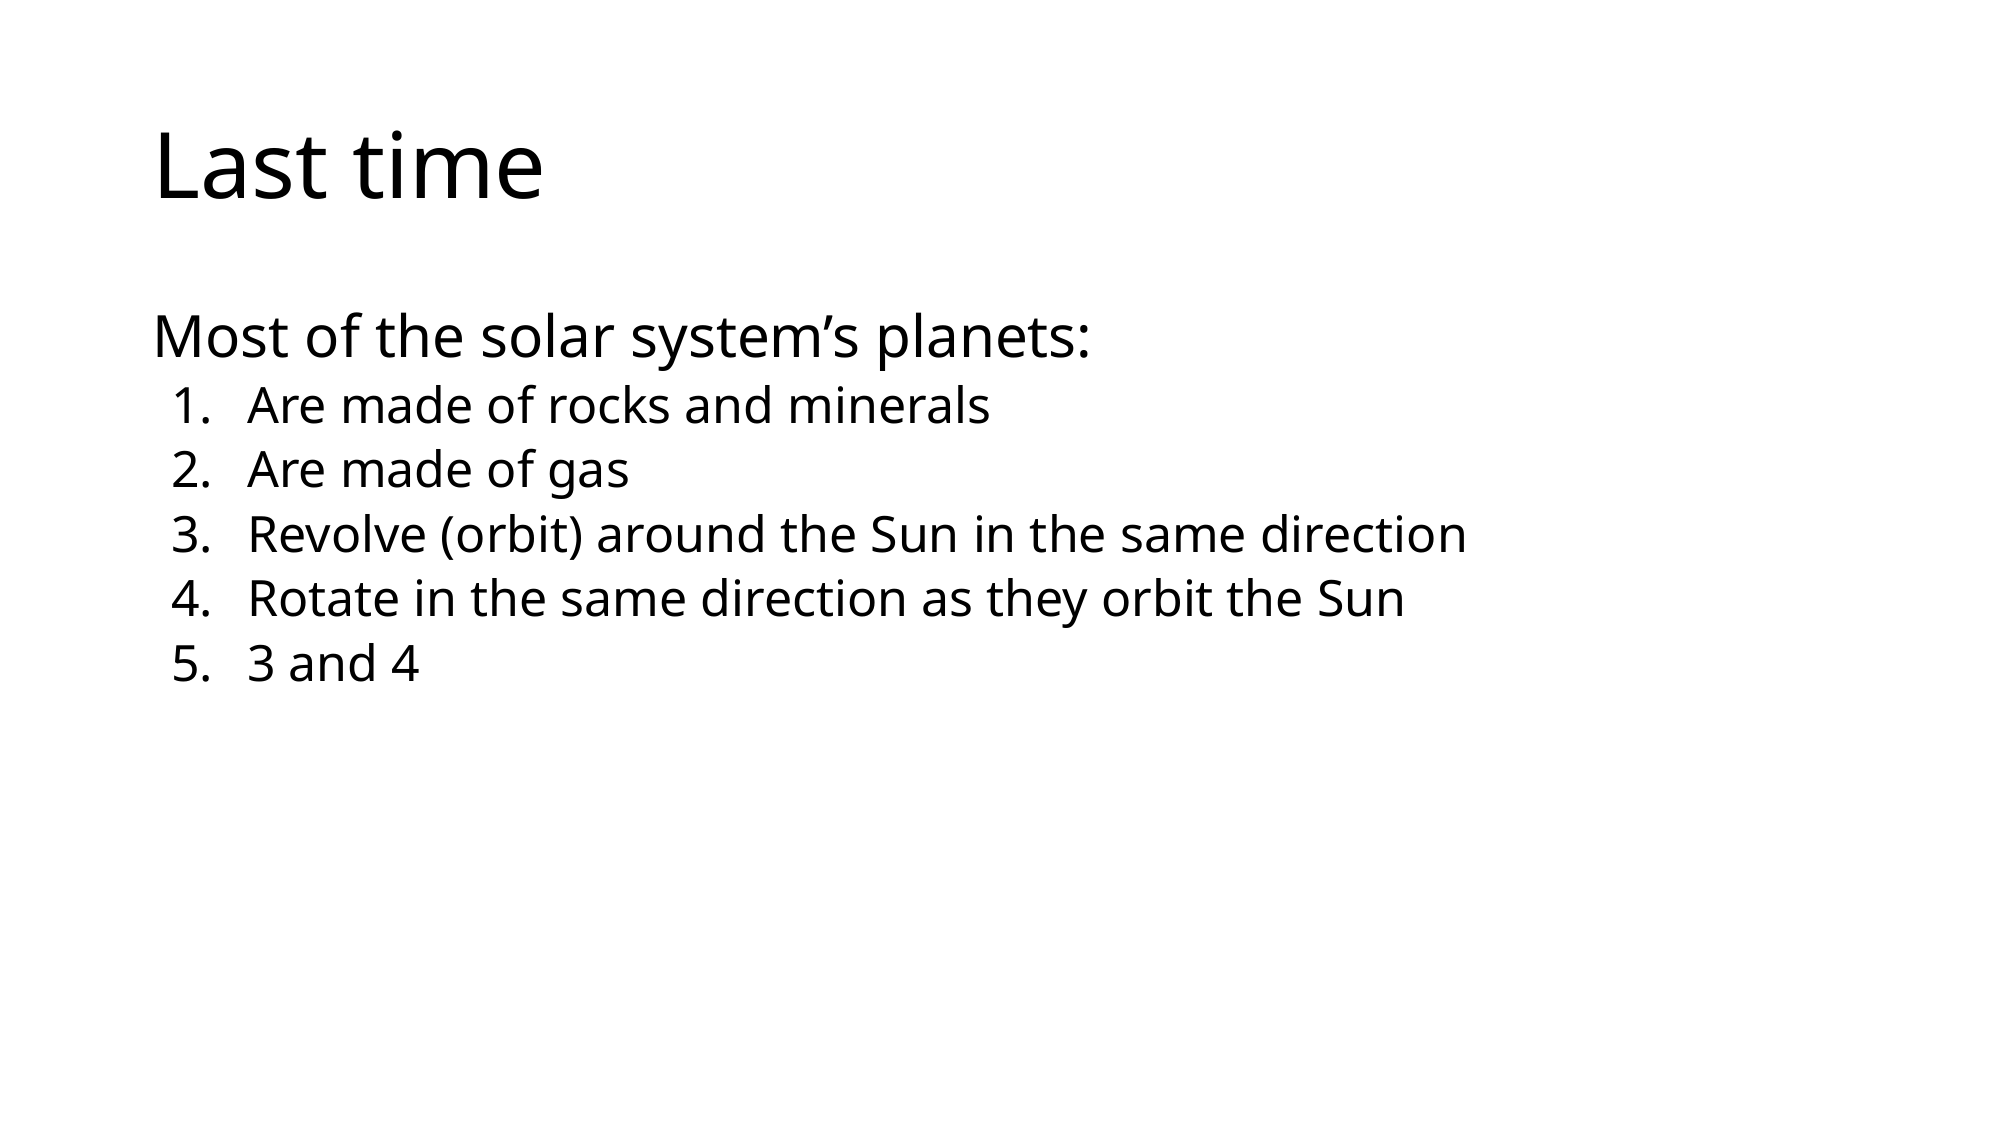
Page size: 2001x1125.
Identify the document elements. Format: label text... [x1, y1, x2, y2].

title Last time [137, 59, 1863, 278]
list Most of the solar system’s planets: Are made of rocks and minerals Are made of gas Revolve (orbit) around the Sun in the same direction Rotate in the same direction as they orbit the Sun 3 and 4 [137, 299, 1863, 1014]
